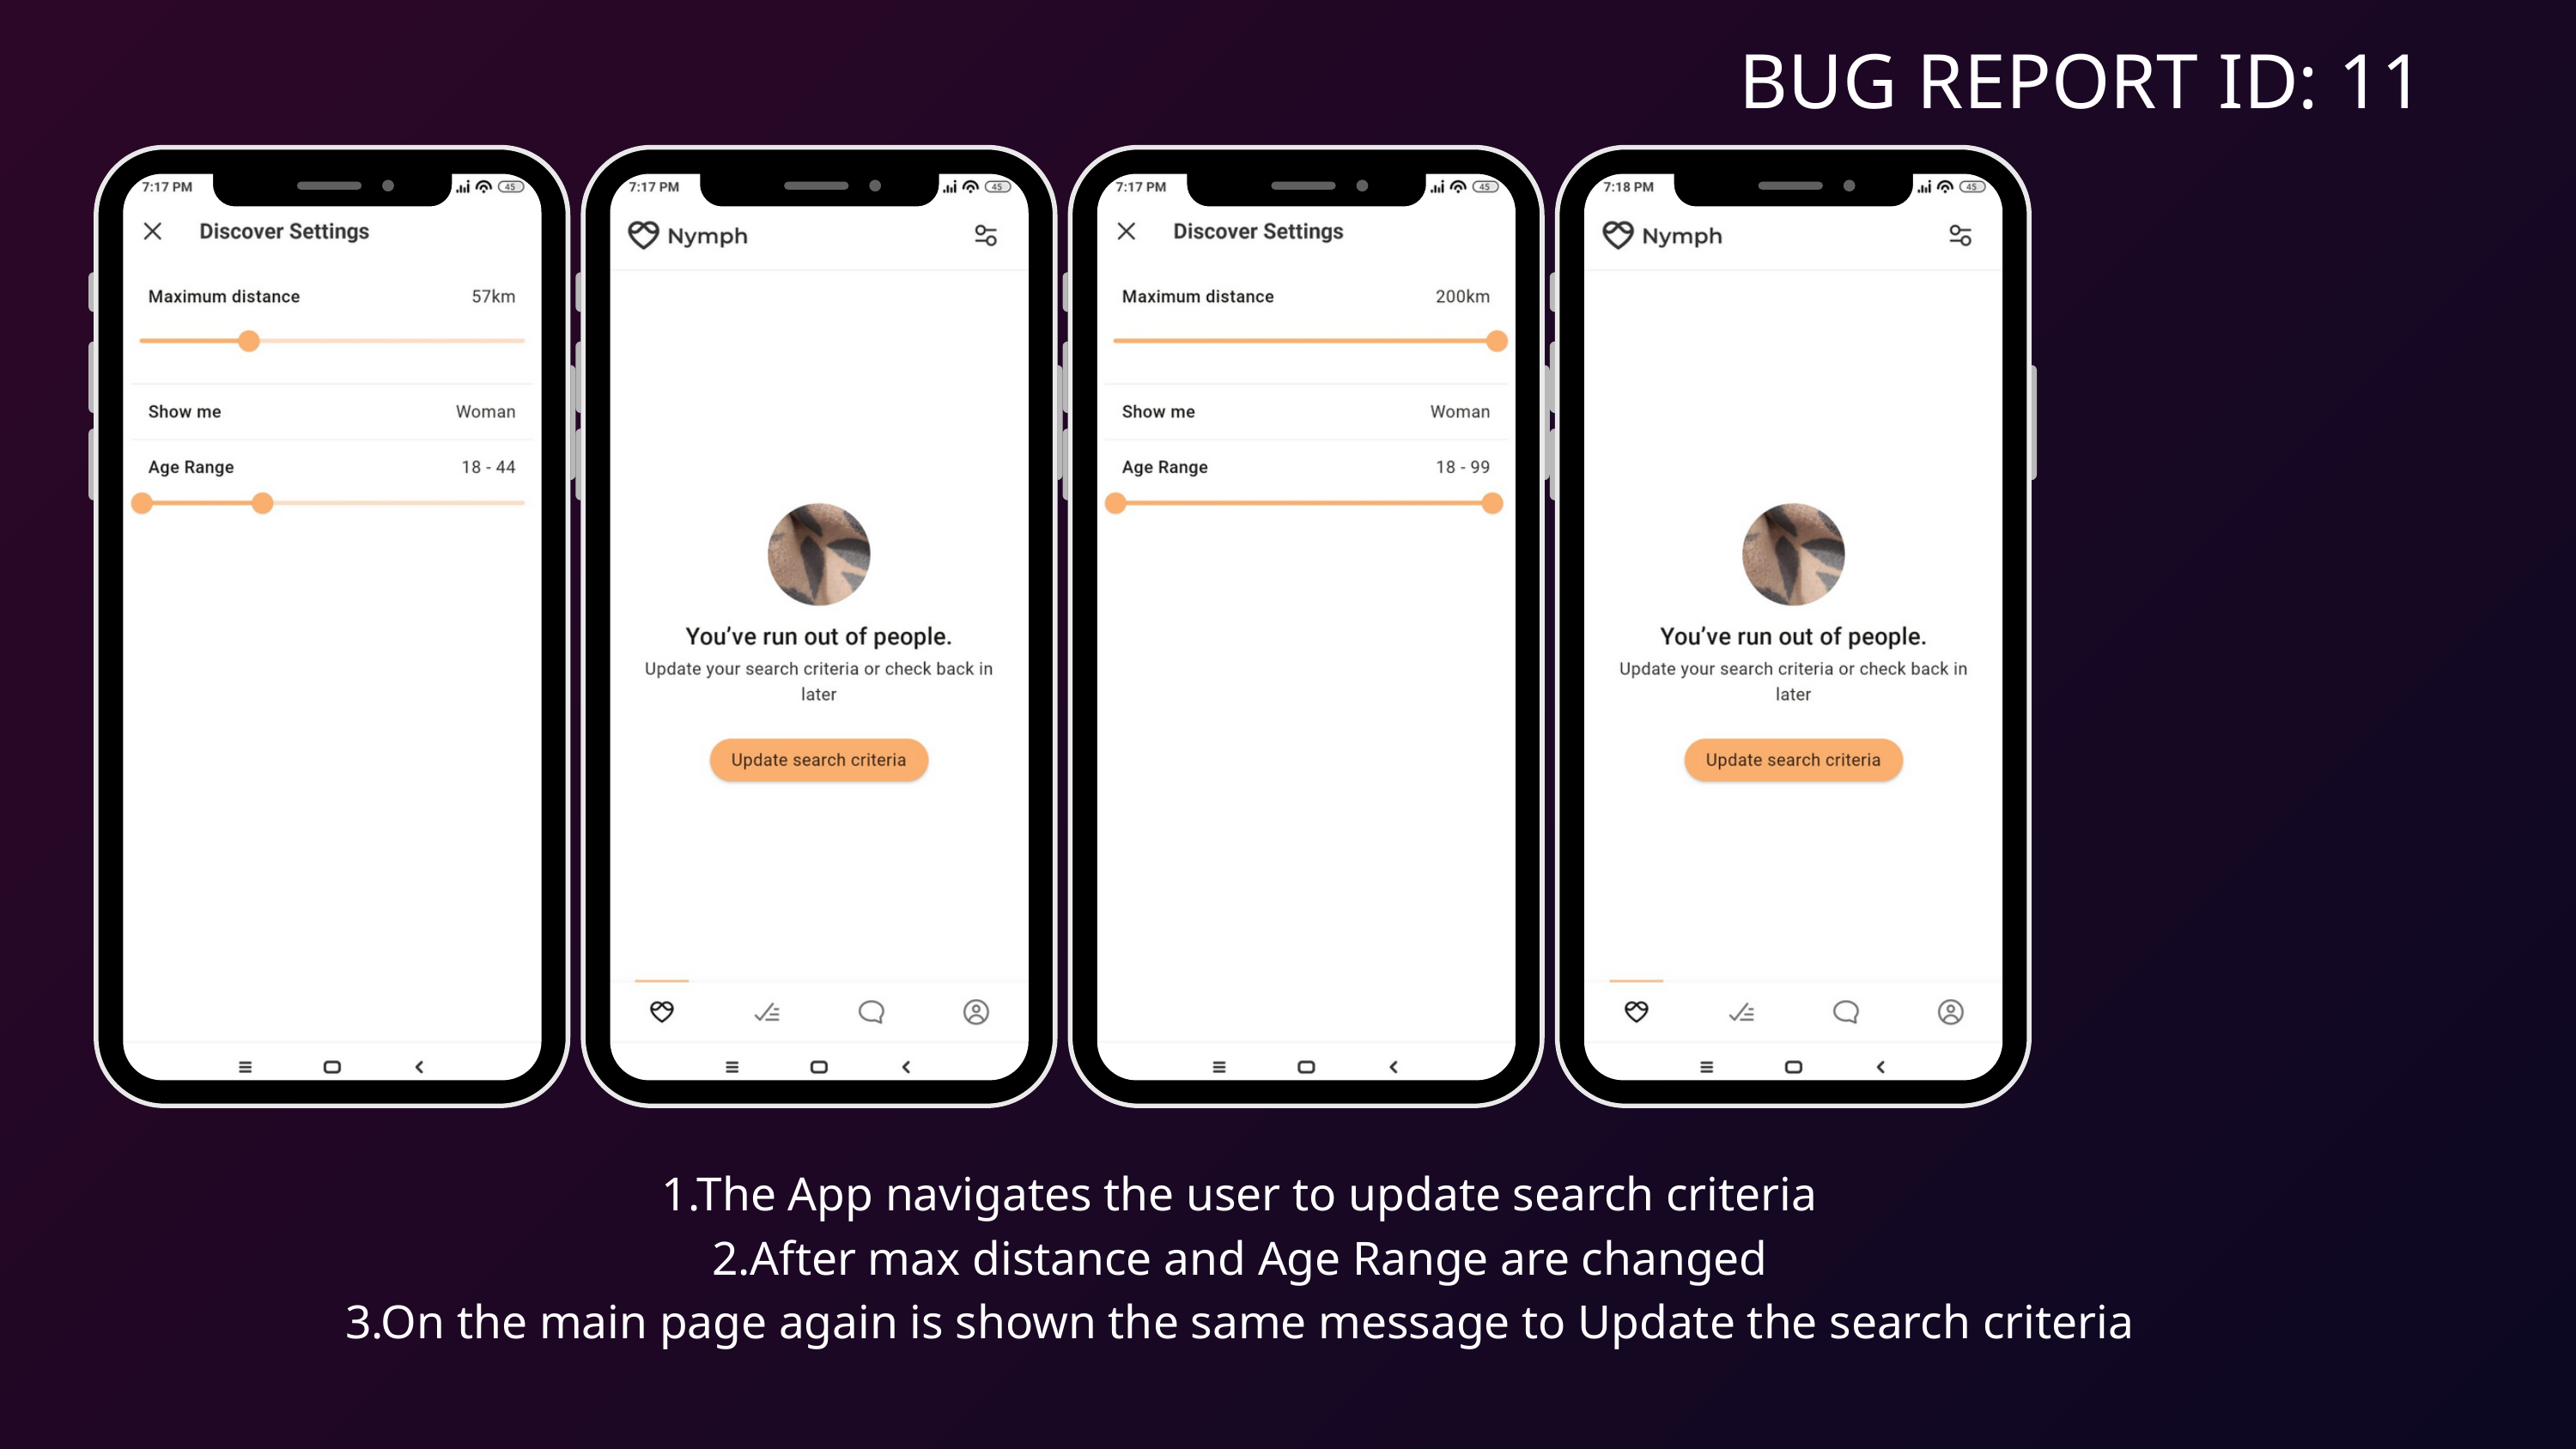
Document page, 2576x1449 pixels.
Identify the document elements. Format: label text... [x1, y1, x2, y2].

text_box BUG REPORT ID: 11 [1732, 18, 2432, 124]
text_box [88, 144, 574, 1109]
text_box 1.The App navigates the user to update search criteria 2.After max distance and Age Range are changed 3.On the main page again is shown the same message to Update the search criteria [331, 1155, 2148, 1349]
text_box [575, 144, 1061, 1109]
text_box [1549, 144, 2038, 1109]
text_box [1062, 144, 1548, 1109]
